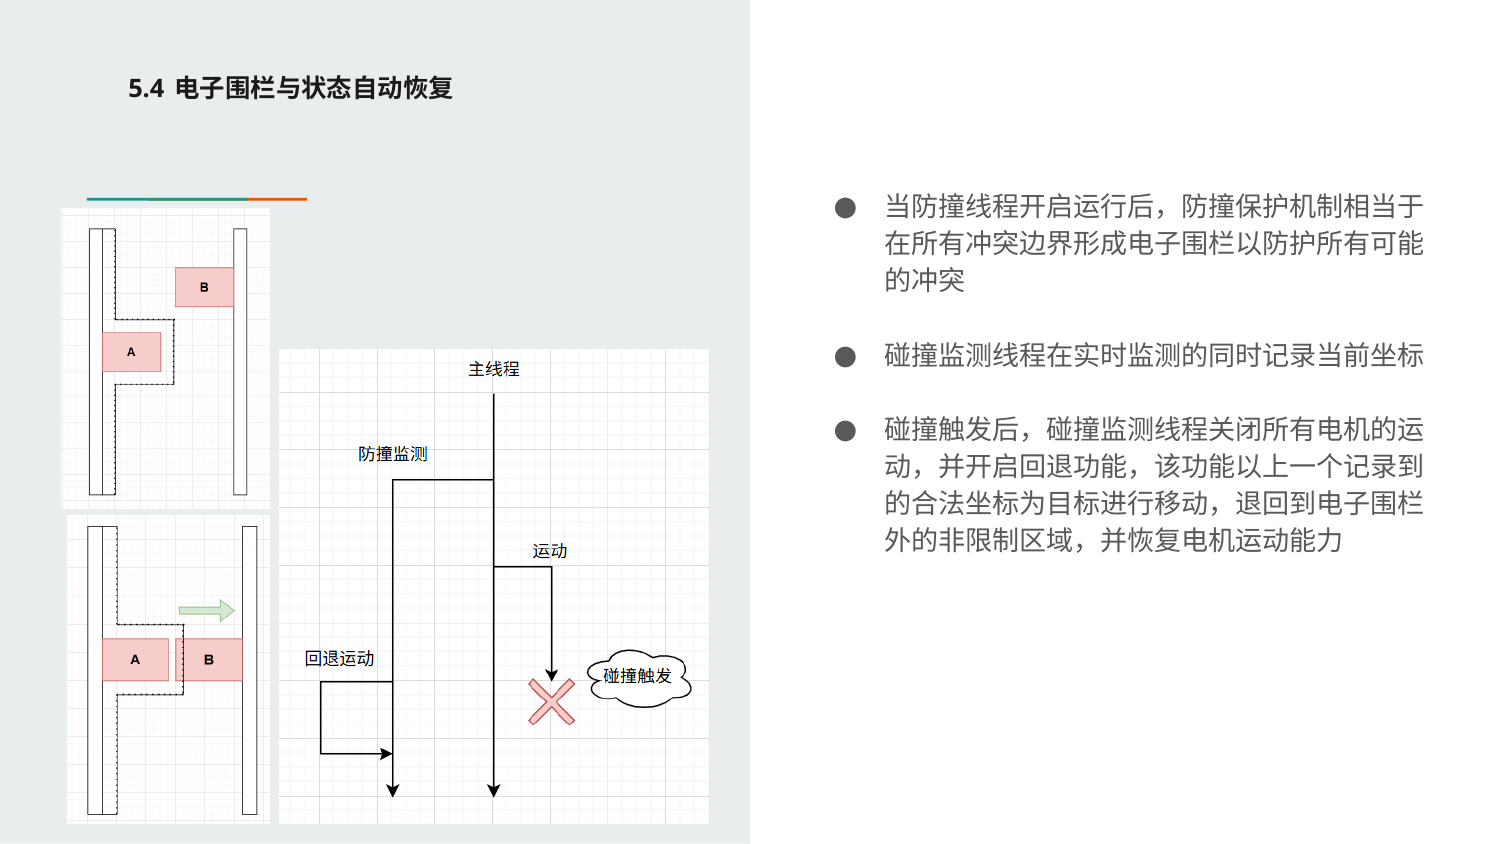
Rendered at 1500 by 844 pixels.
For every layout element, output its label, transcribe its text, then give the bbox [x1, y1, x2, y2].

list 当防撞线程开启运行后，防撞保护机制相当于在所有冲突边界形成电子围栏以防护所有可能的冲突 碰撞监测线程在实时监测的同时记录当前坐标 碰撞触发后，碰撞监测线程关闭所有电机的运动，并开启回退功能，该功能以上一个记录到的合法坐标为目标进行移动，退回到电子围栏外的非限制区域，并恢复电机运动能力 [794, 169, 1459, 666]
picture [279, 349, 710, 825]
picture [61, 207, 270, 509]
picture [66, 514, 270, 825]
title 5.4 电子围栏与状态自动恢复 [113, 56, 503, 144]
